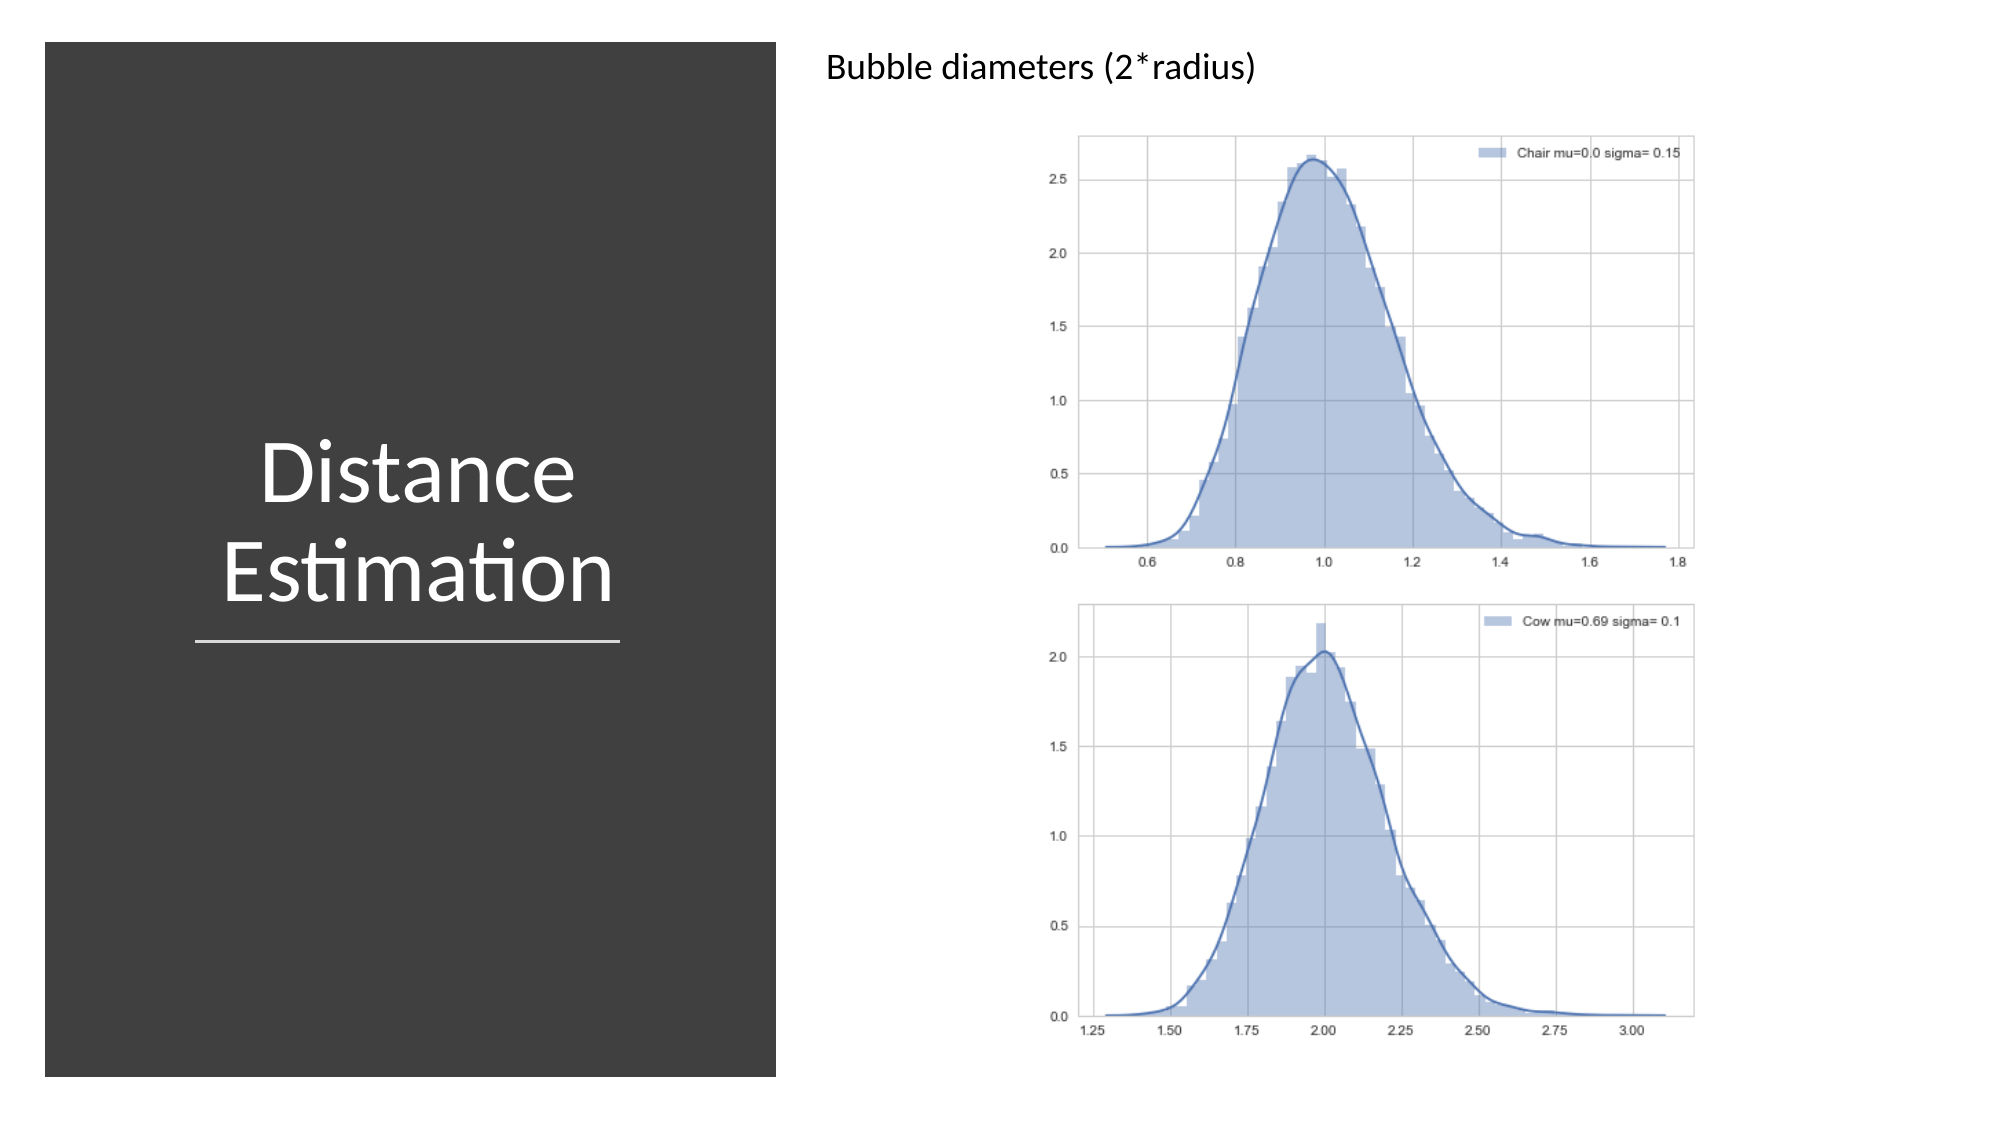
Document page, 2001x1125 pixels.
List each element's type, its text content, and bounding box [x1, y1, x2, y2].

text_box Distance Estimation [82, 149, 756, 629]
picture [1041, 126, 1718, 1049]
text_box [54, 52, 767, 1067]
text_box Bubble diameters (2*radius) [811, 34, 1272, 94]
